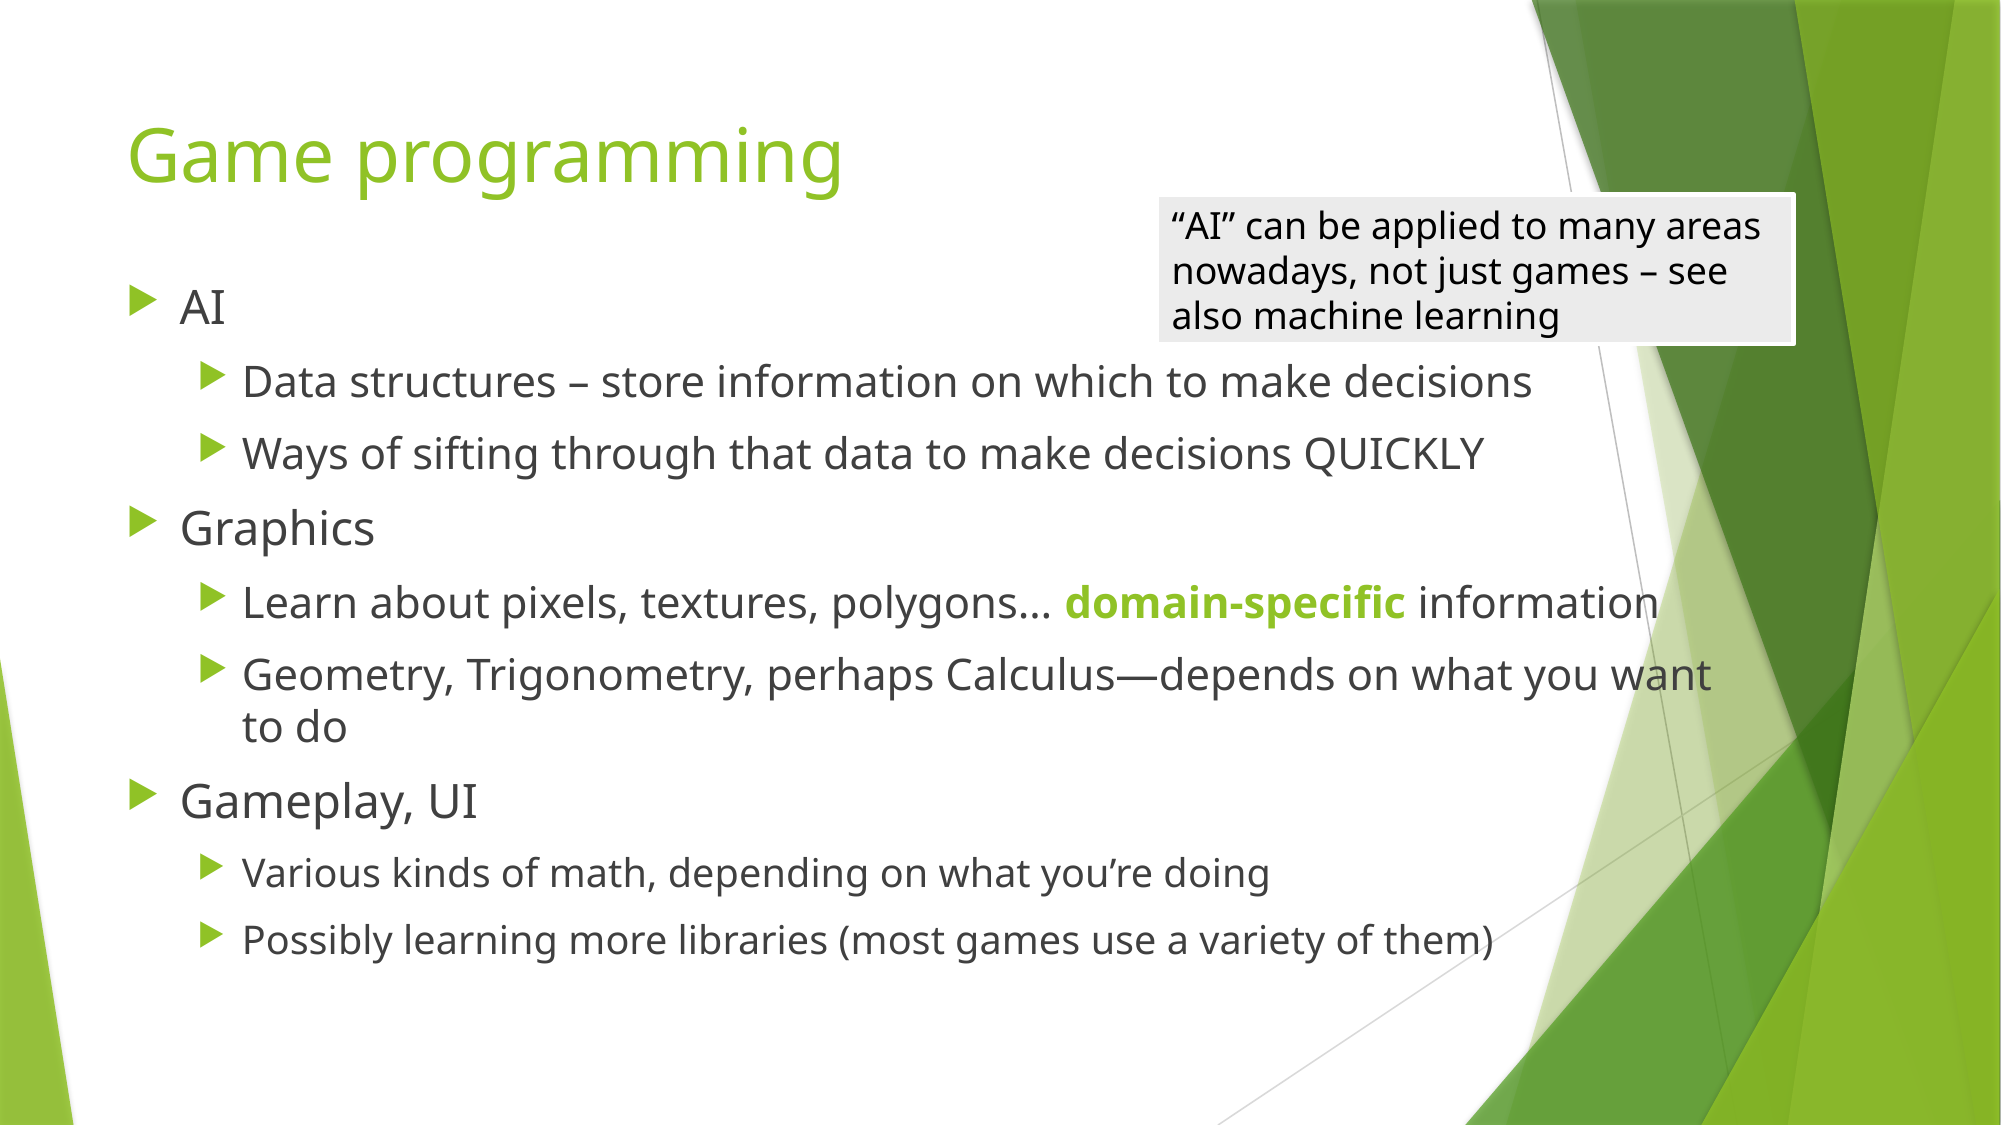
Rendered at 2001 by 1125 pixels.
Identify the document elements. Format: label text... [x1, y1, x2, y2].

text_box “AI” can be applied to many areas nowadays, not just games – see also machine learning [1156, 194, 1794, 344]
list AI Data structures – store information on which to make decisions Ways of sifting through that data to make decisions QUICKLY Graphics Learn about pixels, textures, polygons… domain-specific information Geometry, Trigonometry, perhaps Calculus—depends on what you want to do Gameplay, UI Various kinds of math, depending on what you’re doing Possibly learning more libraries (most games use a variety of them) [111, 270, 1730, 985]
title Game programming [111, 99, 1522, 241]
